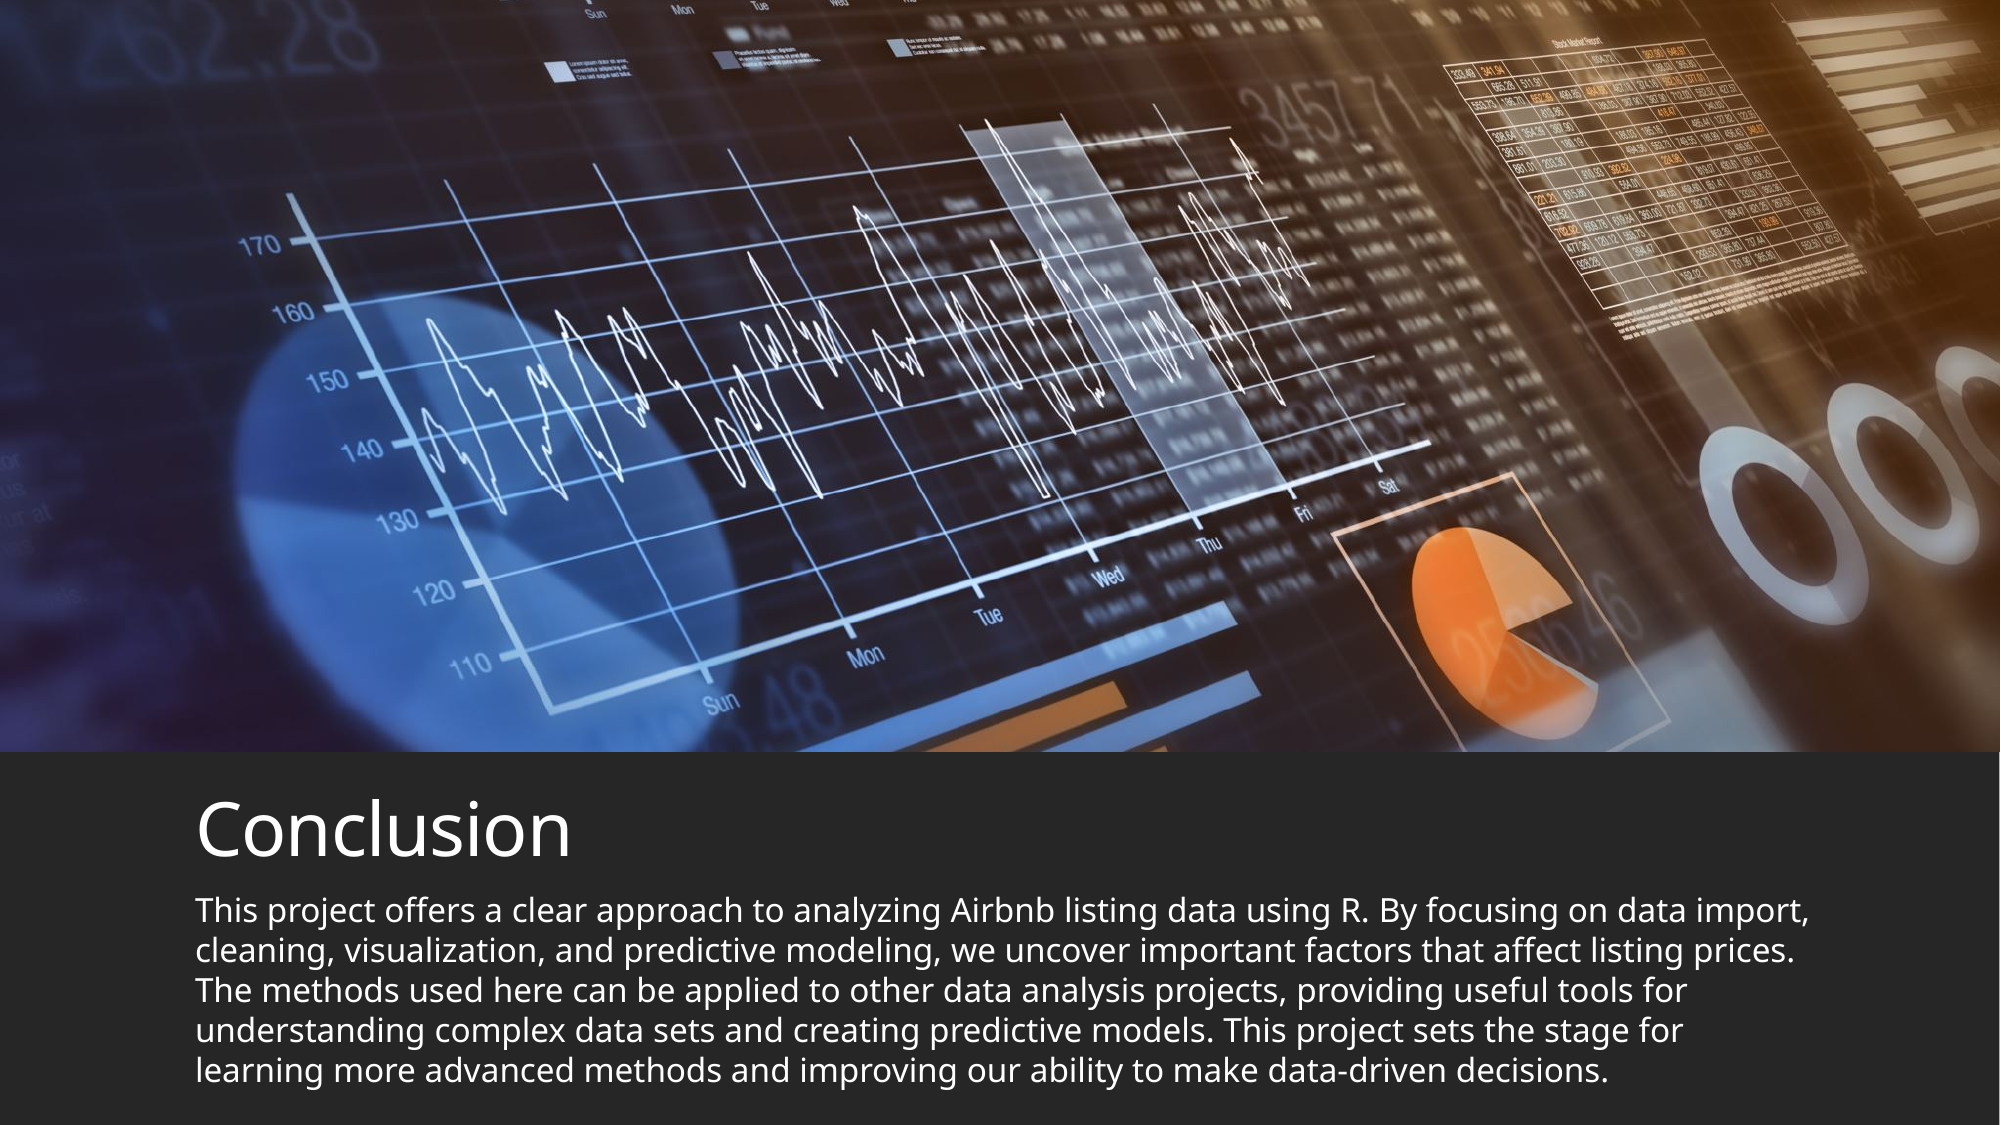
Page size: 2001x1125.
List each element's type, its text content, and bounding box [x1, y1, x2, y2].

list This project offers a clear approach to analyzing Airbnb listing data using R. By focusing on data import, cleaning, visualization, and predictive modeling, we uncover important factors that affect listing prices. The methods used here can be applied to other data analysis projects, providing useful tools for understanding complex data sets and creating predictive models. This project sets the stage for learning more advanced methods and improving our ability to make data-driven decisions. [180, 889, 1839, 1080]
picture [0, 0, 2000, 752]
title Conclusion [179, 762, 1839, 874]
